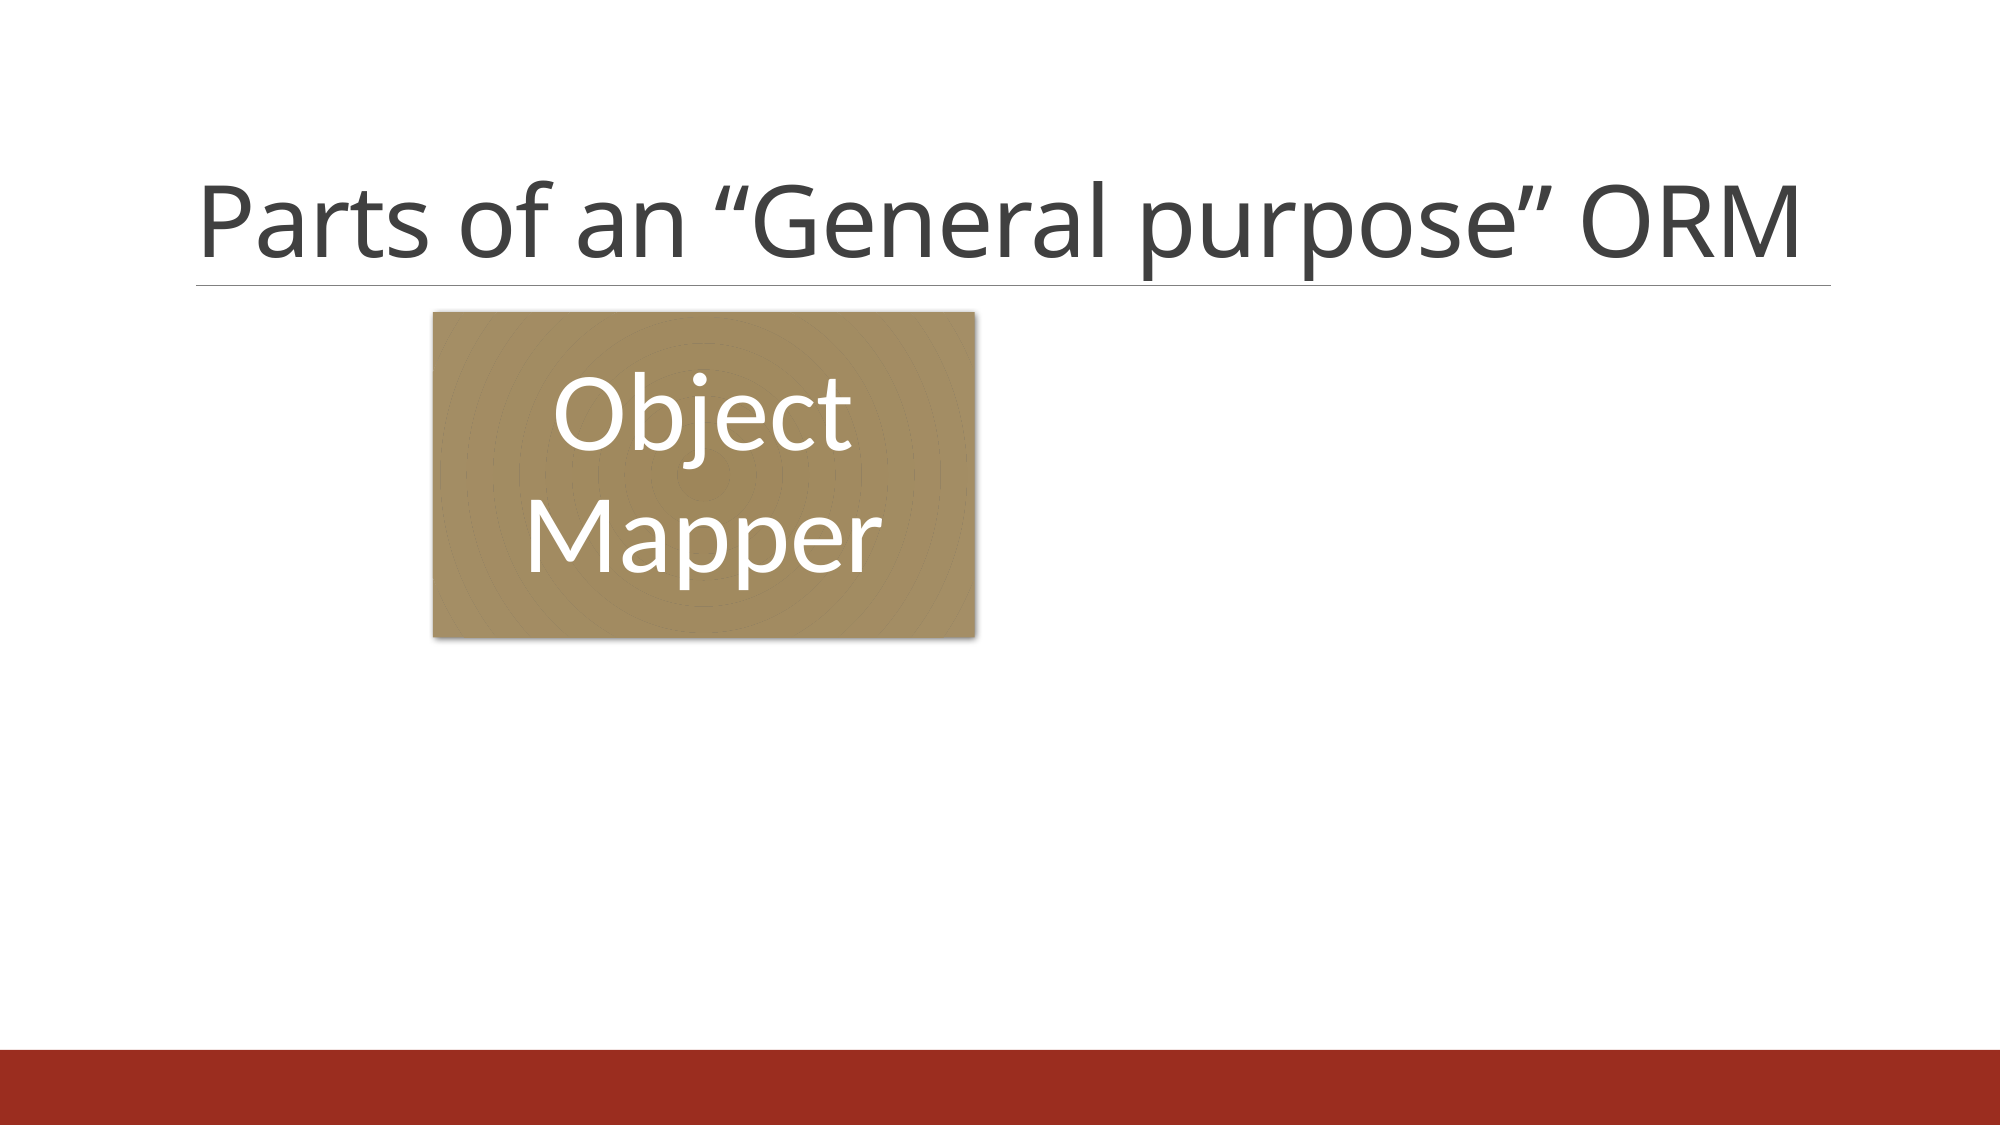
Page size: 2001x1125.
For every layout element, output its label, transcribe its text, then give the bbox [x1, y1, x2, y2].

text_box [432, 311, 976, 638]
title Parts of an “General purpose” ORM [180, 47, 1830, 285]
